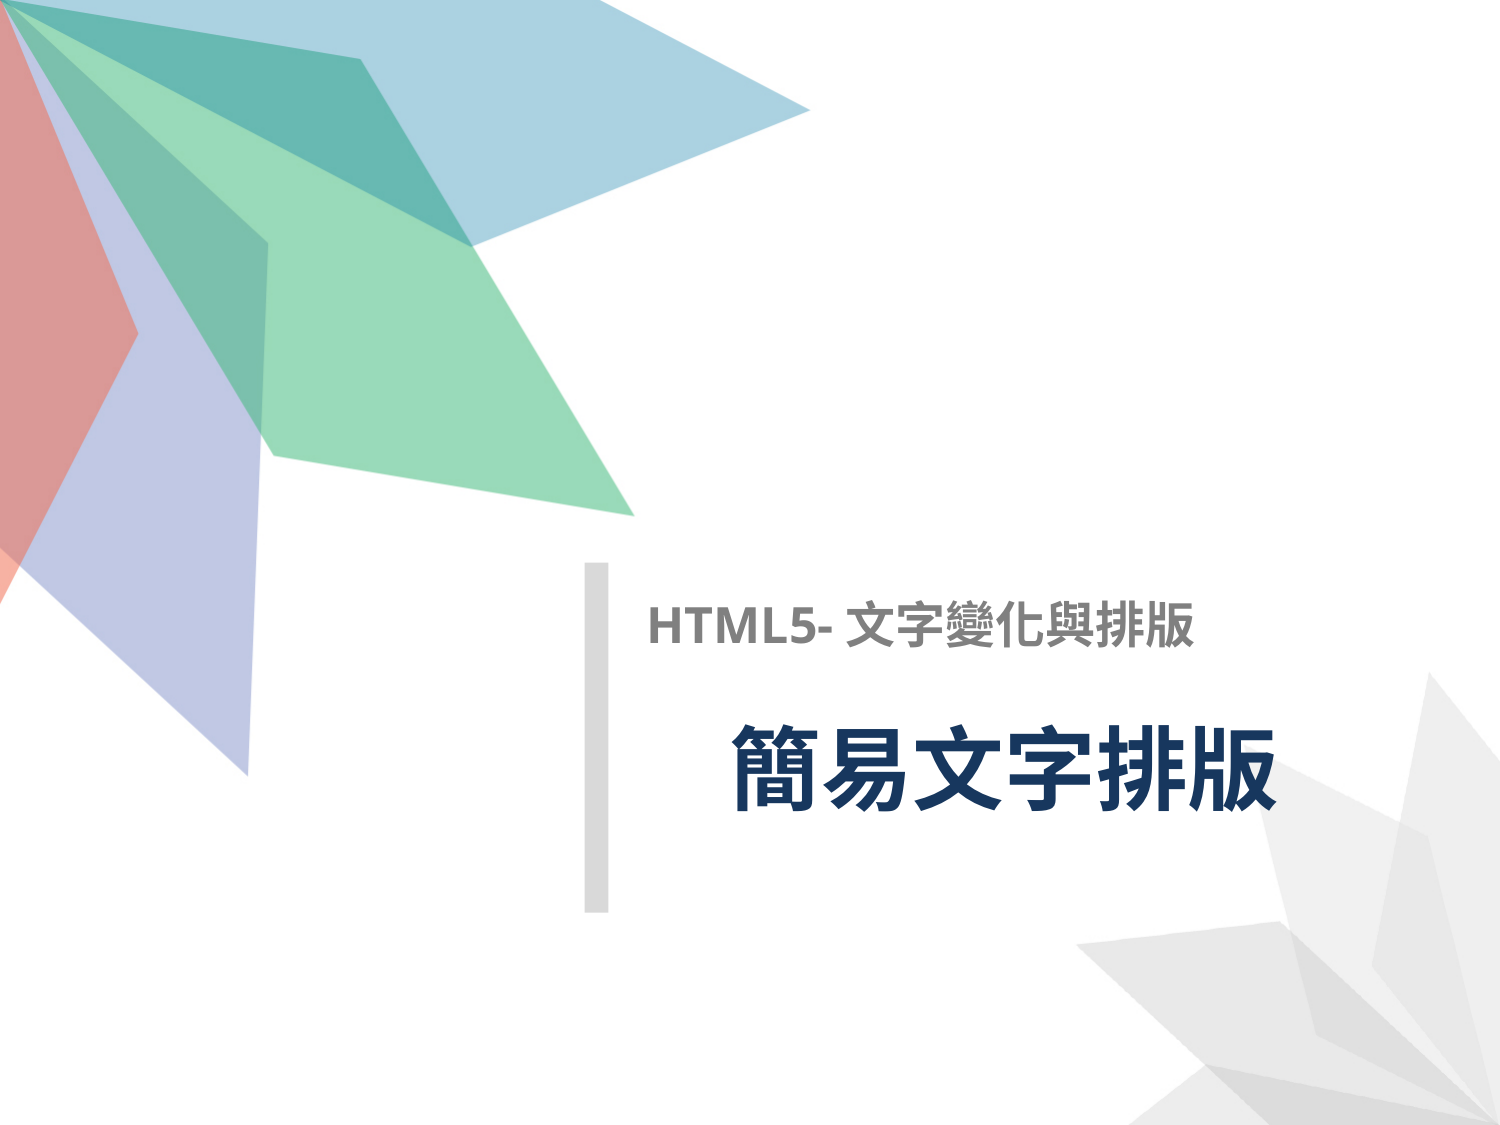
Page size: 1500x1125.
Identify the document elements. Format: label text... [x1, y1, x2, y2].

text_box HTML5-文字變化與排版 [631, 586, 1341, 661]
picture [0, 0, 1500, 1125]
text_box 簡易文字排版 [714, 704, 1317, 829]
